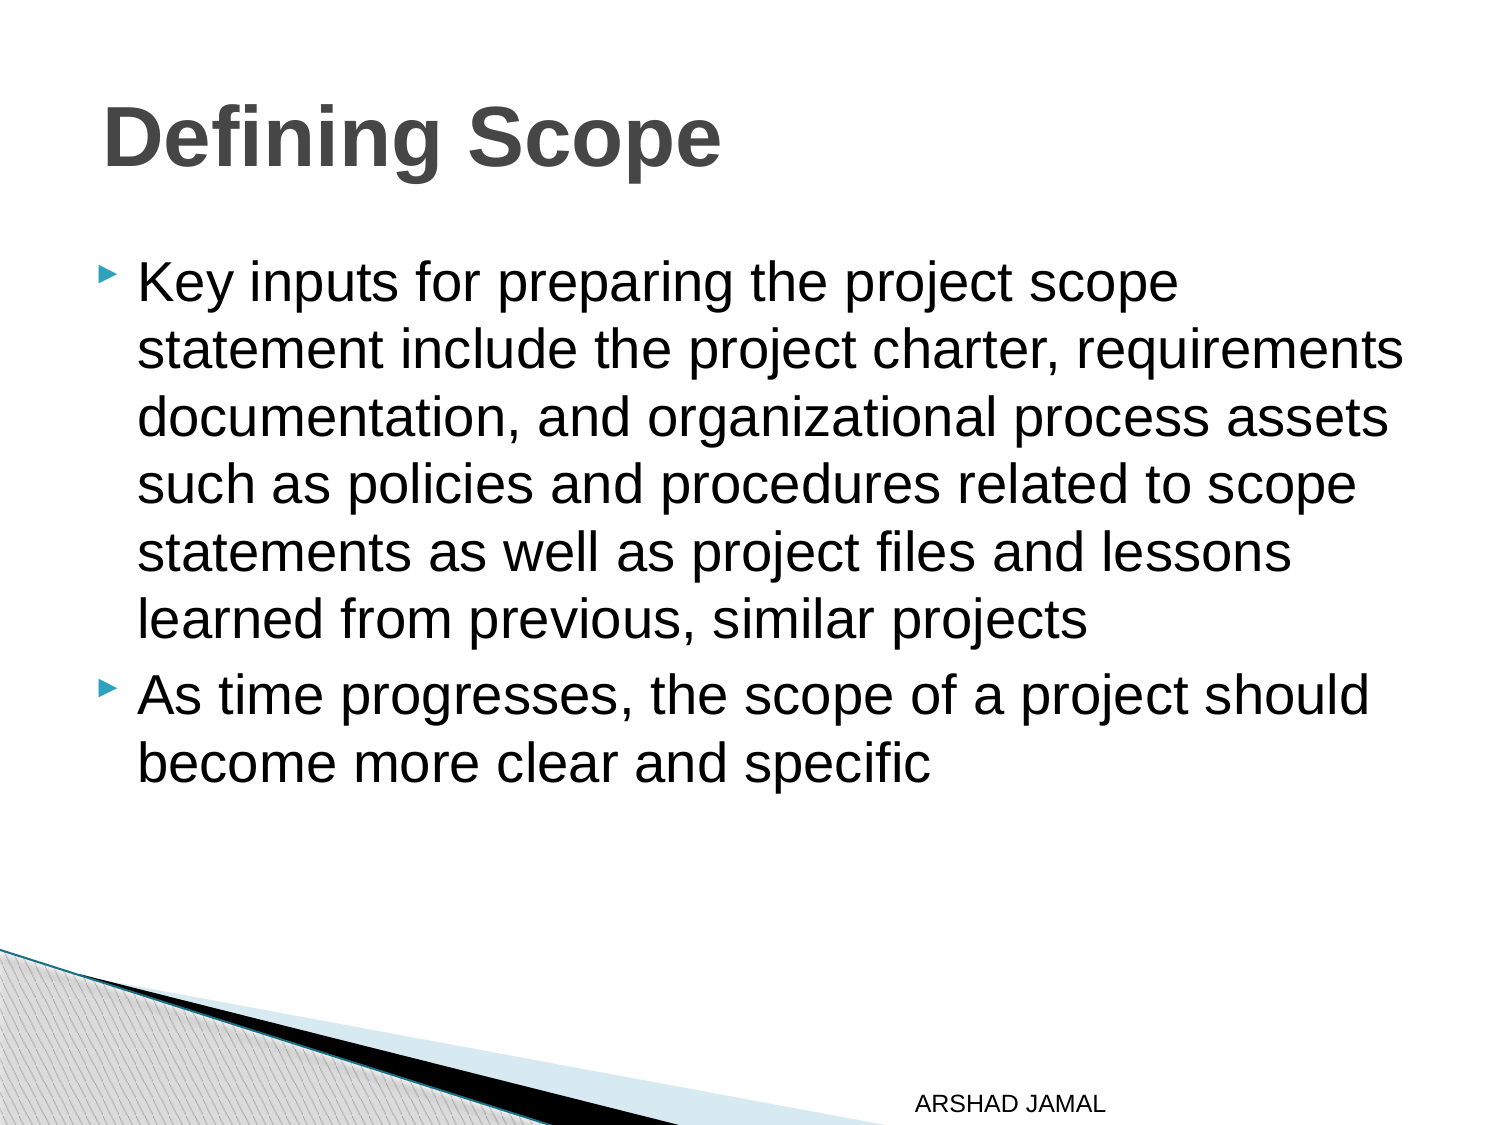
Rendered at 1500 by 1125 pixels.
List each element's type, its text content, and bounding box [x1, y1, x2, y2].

list Key inputs for preparing the project scope statement include the project charter, requirements documentation, and organizational process assets such as policies and procedures related to scope statements as well as project files and lessons learned from previous, similar projects As time progresses, the scope of a project should become more clear and specific [62, 237, 1450, 950]
title Defining Scope [87, 24, 1500, 240]
